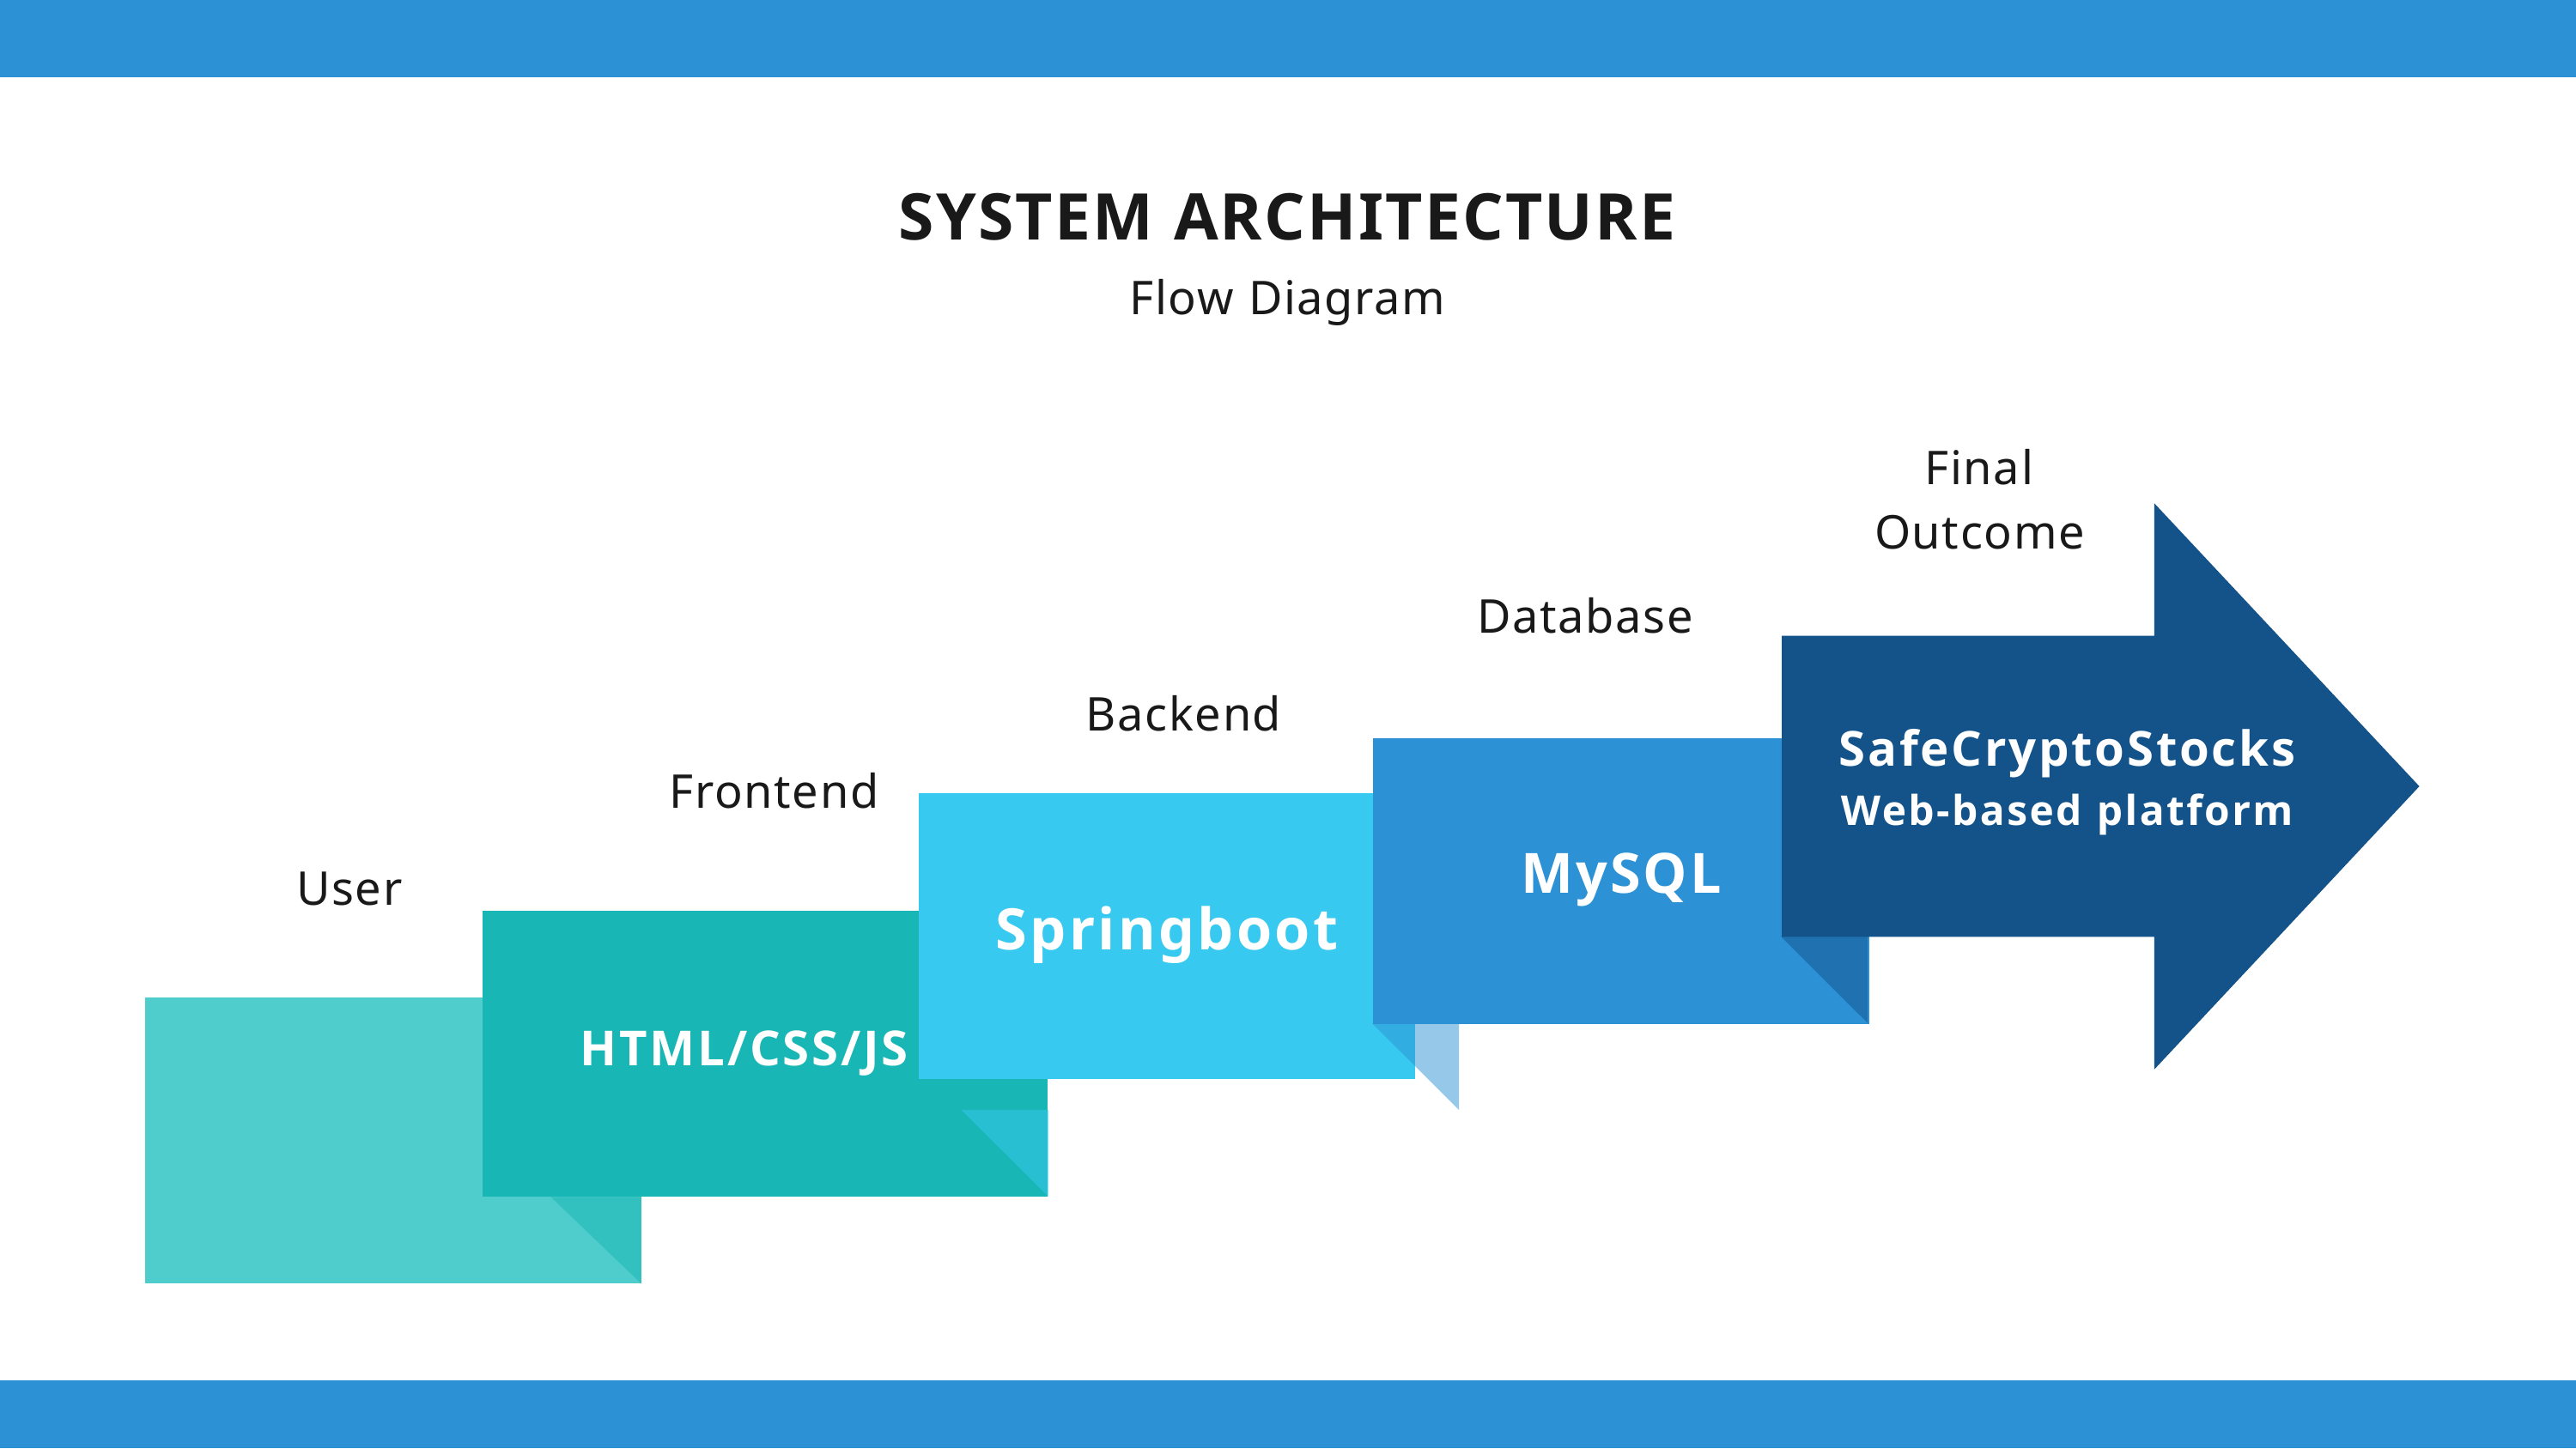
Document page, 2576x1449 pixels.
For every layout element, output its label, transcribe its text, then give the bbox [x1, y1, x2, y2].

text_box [500, 173, 2076, 321]
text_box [550, 1205, 642, 1284]
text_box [961, 1109, 1049, 1197]
text_box Frontend [641, 752, 908, 817]
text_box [144, 997, 546, 1284]
text_box User [216, 849, 483, 915]
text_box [1372, 737, 1777, 1024]
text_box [482, 910, 1048, 1197]
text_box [918, 792, 1368, 1080]
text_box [0, 0, 2576, 78]
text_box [1781, 503, 2420, 1070]
text_box Database [1452, 577, 1718, 643]
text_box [1780, 936, 1868, 1023]
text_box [1371, 1022, 1460, 1111]
text_box Final Outcome [1846, 428, 2113, 501]
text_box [0, 1379, 2576, 1449]
text_box Backend [1050, 675, 1317, 740]
